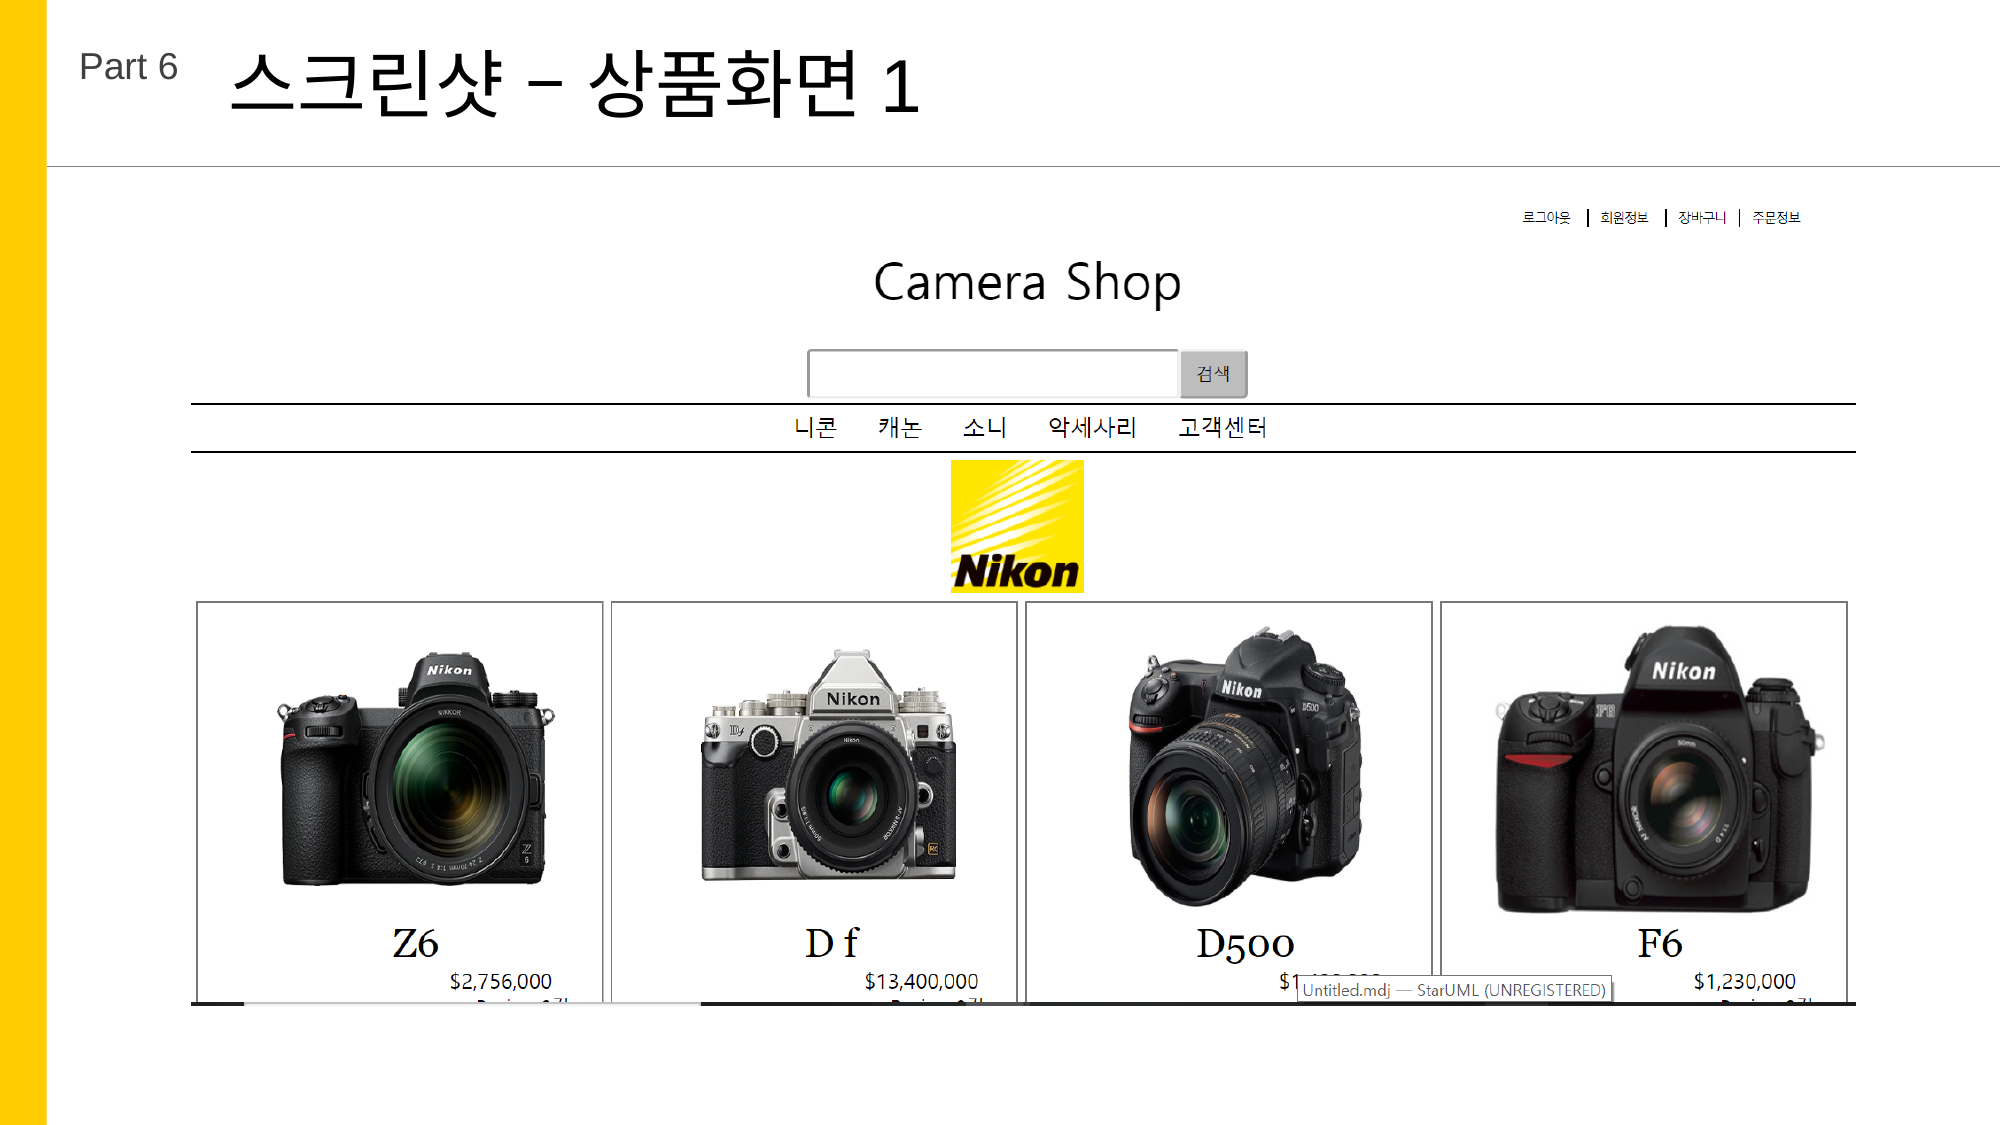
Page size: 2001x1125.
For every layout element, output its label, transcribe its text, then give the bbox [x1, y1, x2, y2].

text_box [0, 0, 48, 1125]
text_box 스크린샷 – 상품화면1 [213, 30, 938, 136]
text_box Part 6 [64, 34, 194, 95]
picture [191, 196, 1856, 1006]
